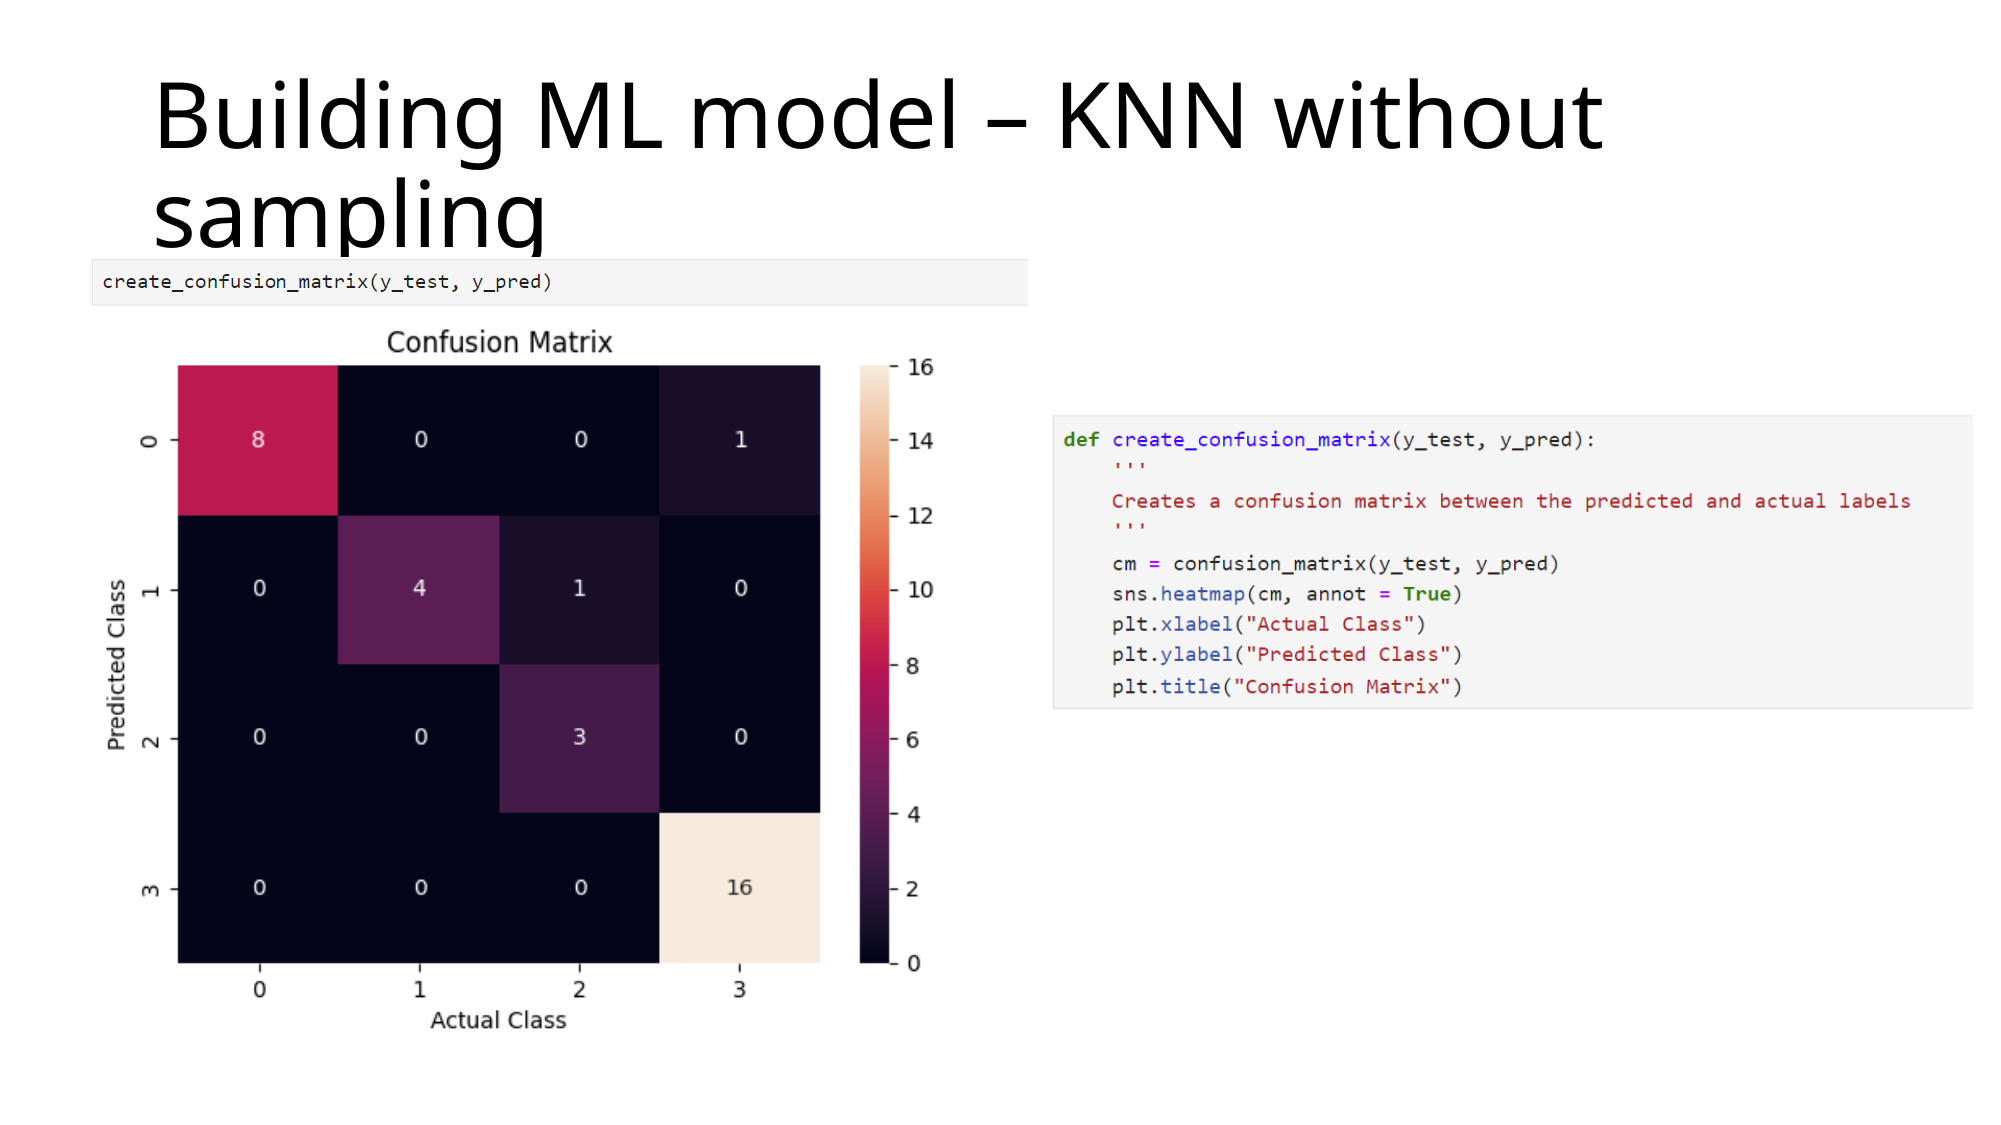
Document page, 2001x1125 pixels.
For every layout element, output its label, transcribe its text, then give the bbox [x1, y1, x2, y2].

title Building ML model – KNN without sampling [137, 59, 1863, 278]
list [87, 257, 1028, 1041]
picture [1052, 415, 1973, 710]
